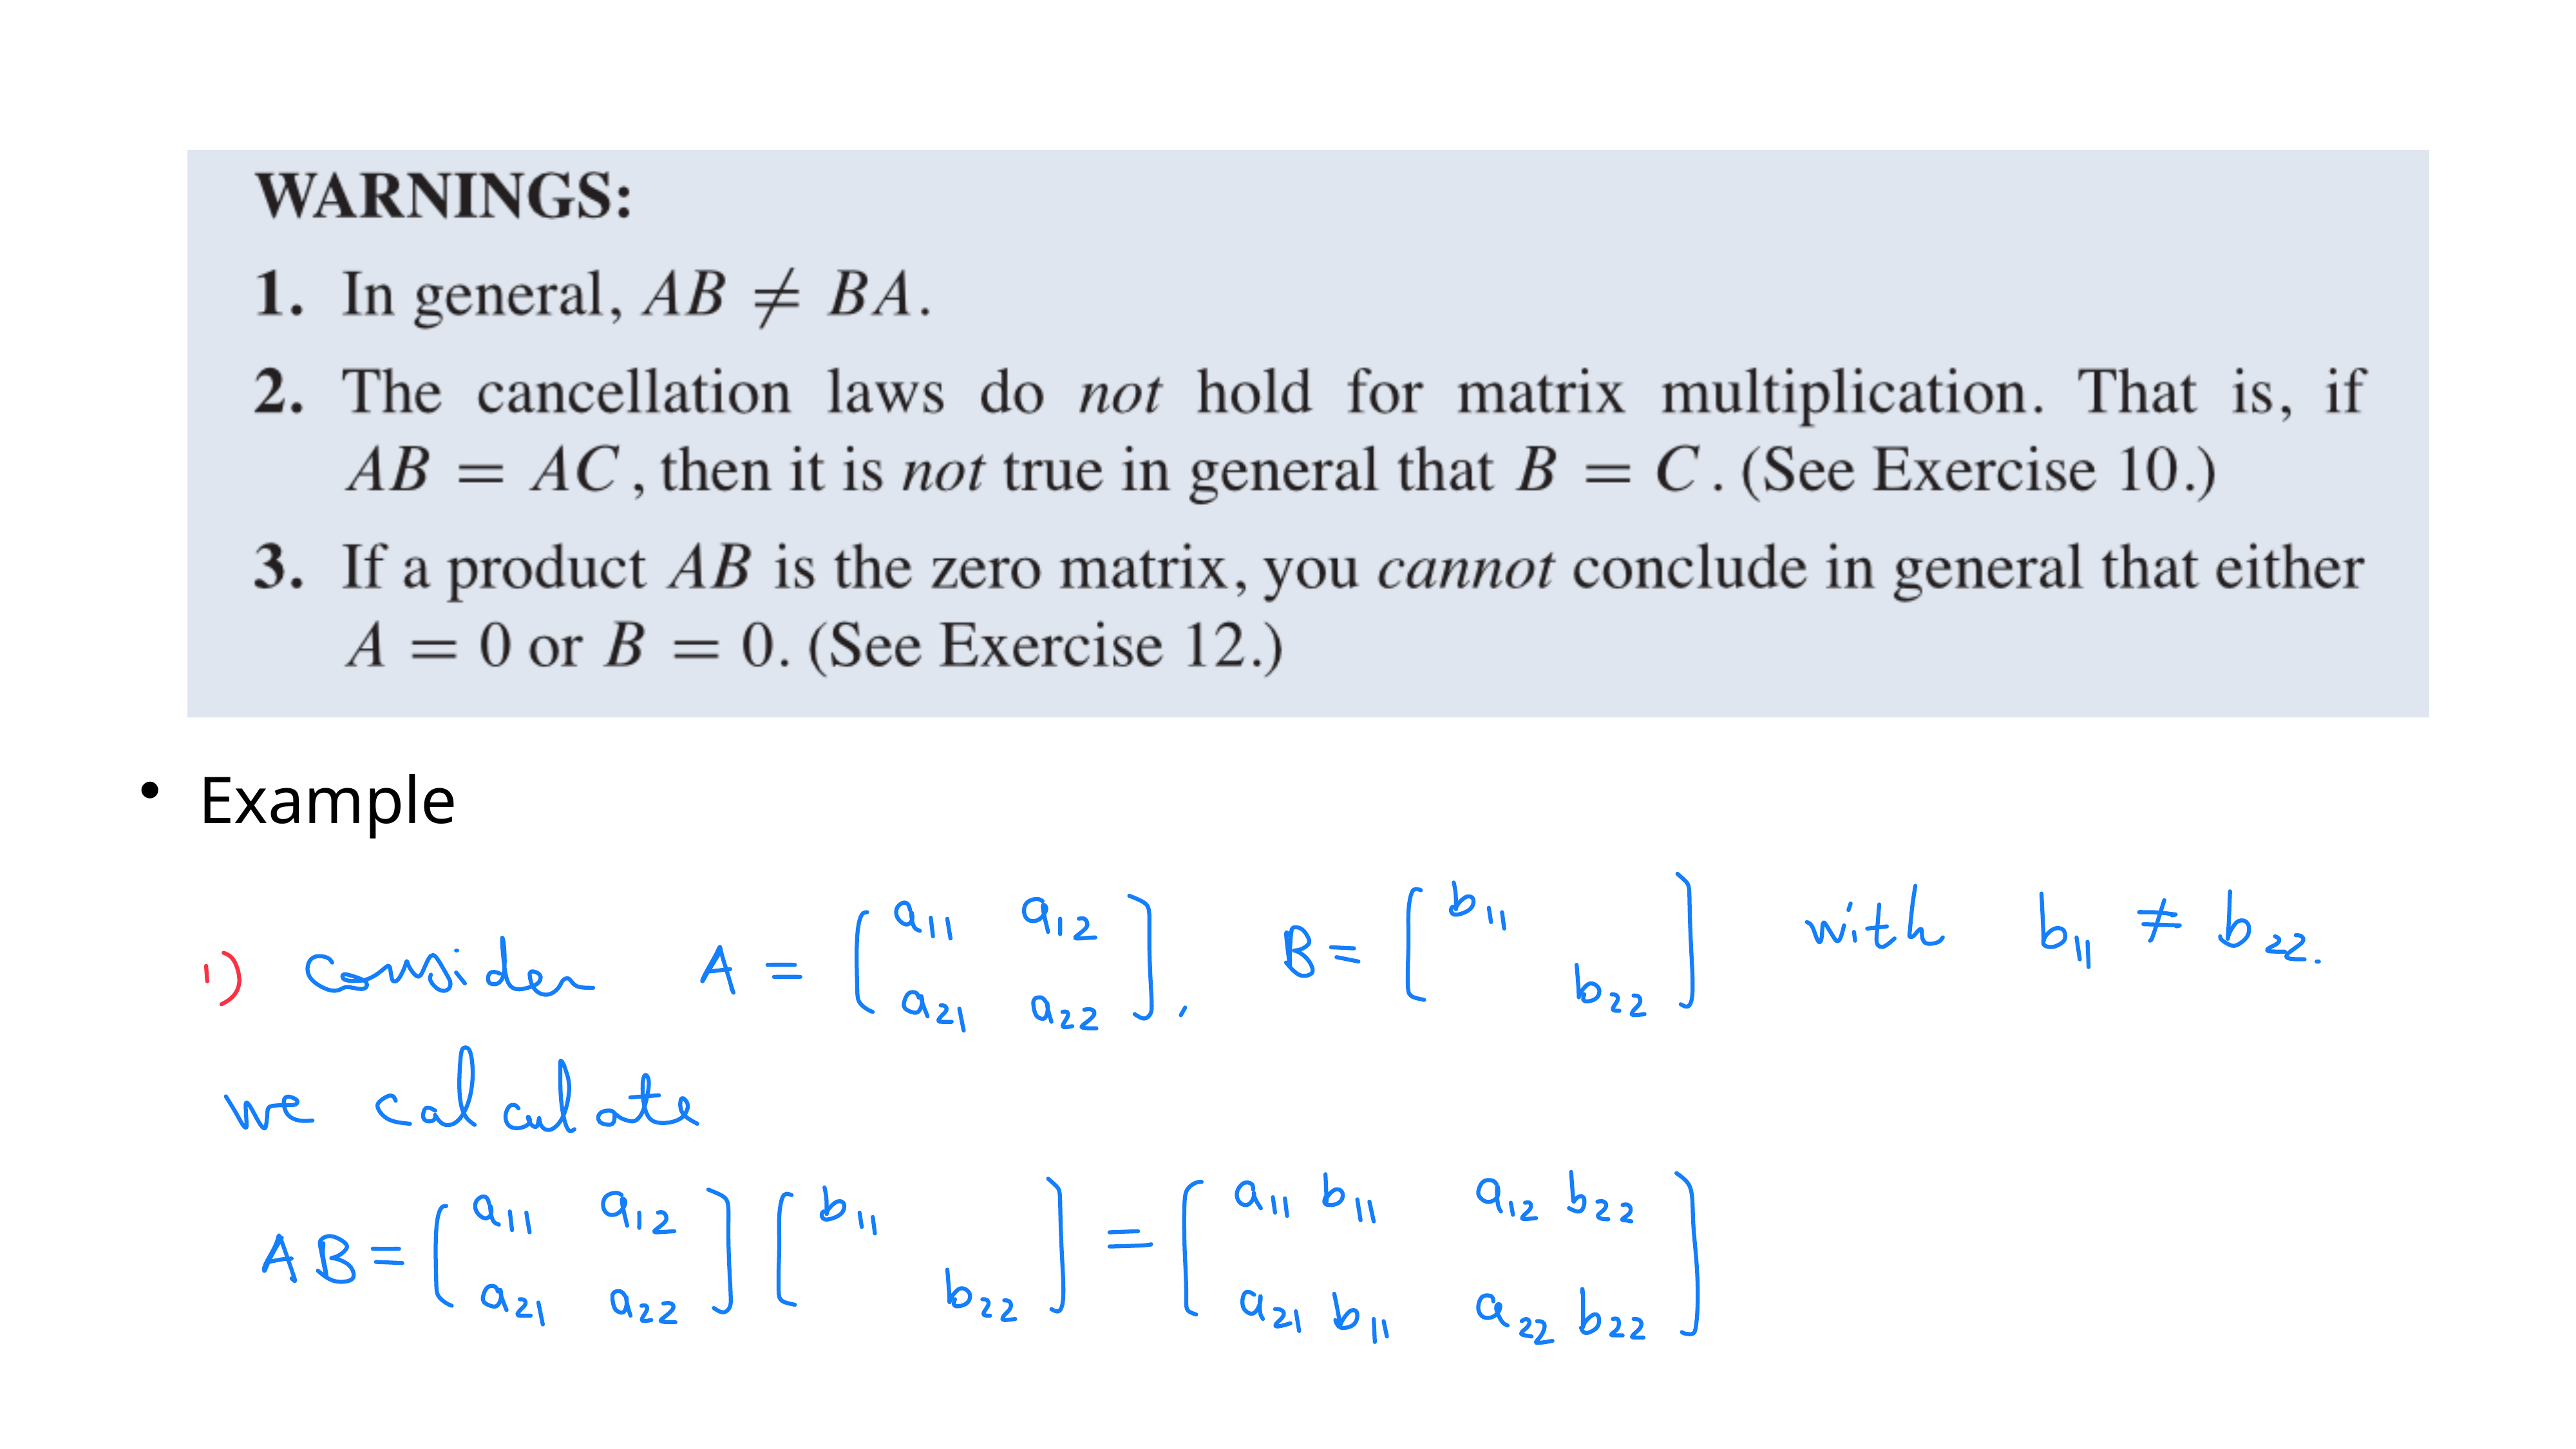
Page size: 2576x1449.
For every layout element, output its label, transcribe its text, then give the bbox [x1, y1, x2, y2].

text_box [778, 1178, 1064, 1320]
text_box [435, 1189, 732, 1325]
picture [187, 150, 2429, 717]
list Example [133, 97, 2443, 1343]
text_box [205, 873, 2319, 1343]
